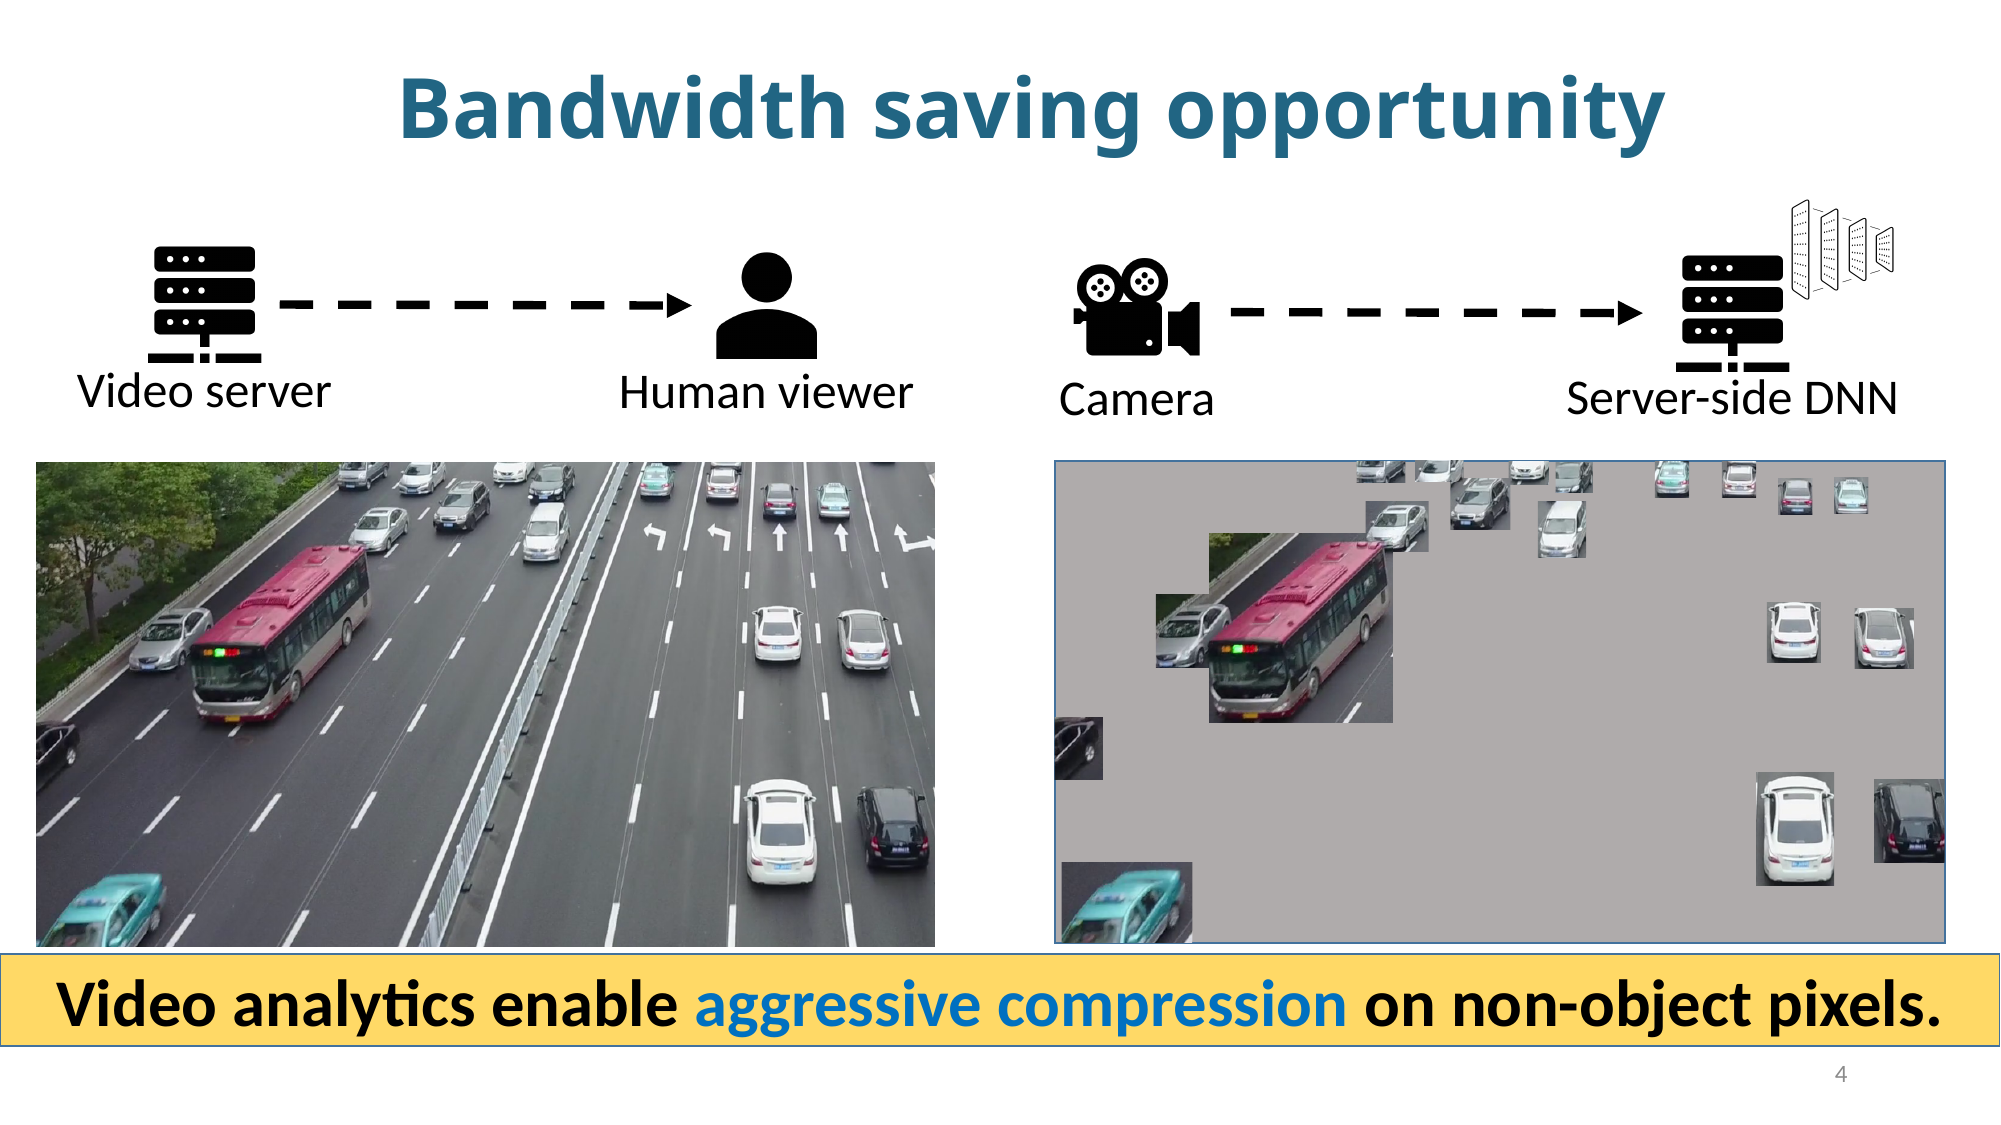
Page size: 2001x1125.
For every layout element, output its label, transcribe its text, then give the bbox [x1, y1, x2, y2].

text_box Video analytics enable aggressive compression on non-object pixels. [0, 953, 2000, 1047]
title Bandwidth saving opportunity [0, 0, 2000, 224]
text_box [36, 229, 935, 947]
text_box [1043, 174, 1945, 943]
slide_number 4 [1412, 1047, 1863, 1103]
